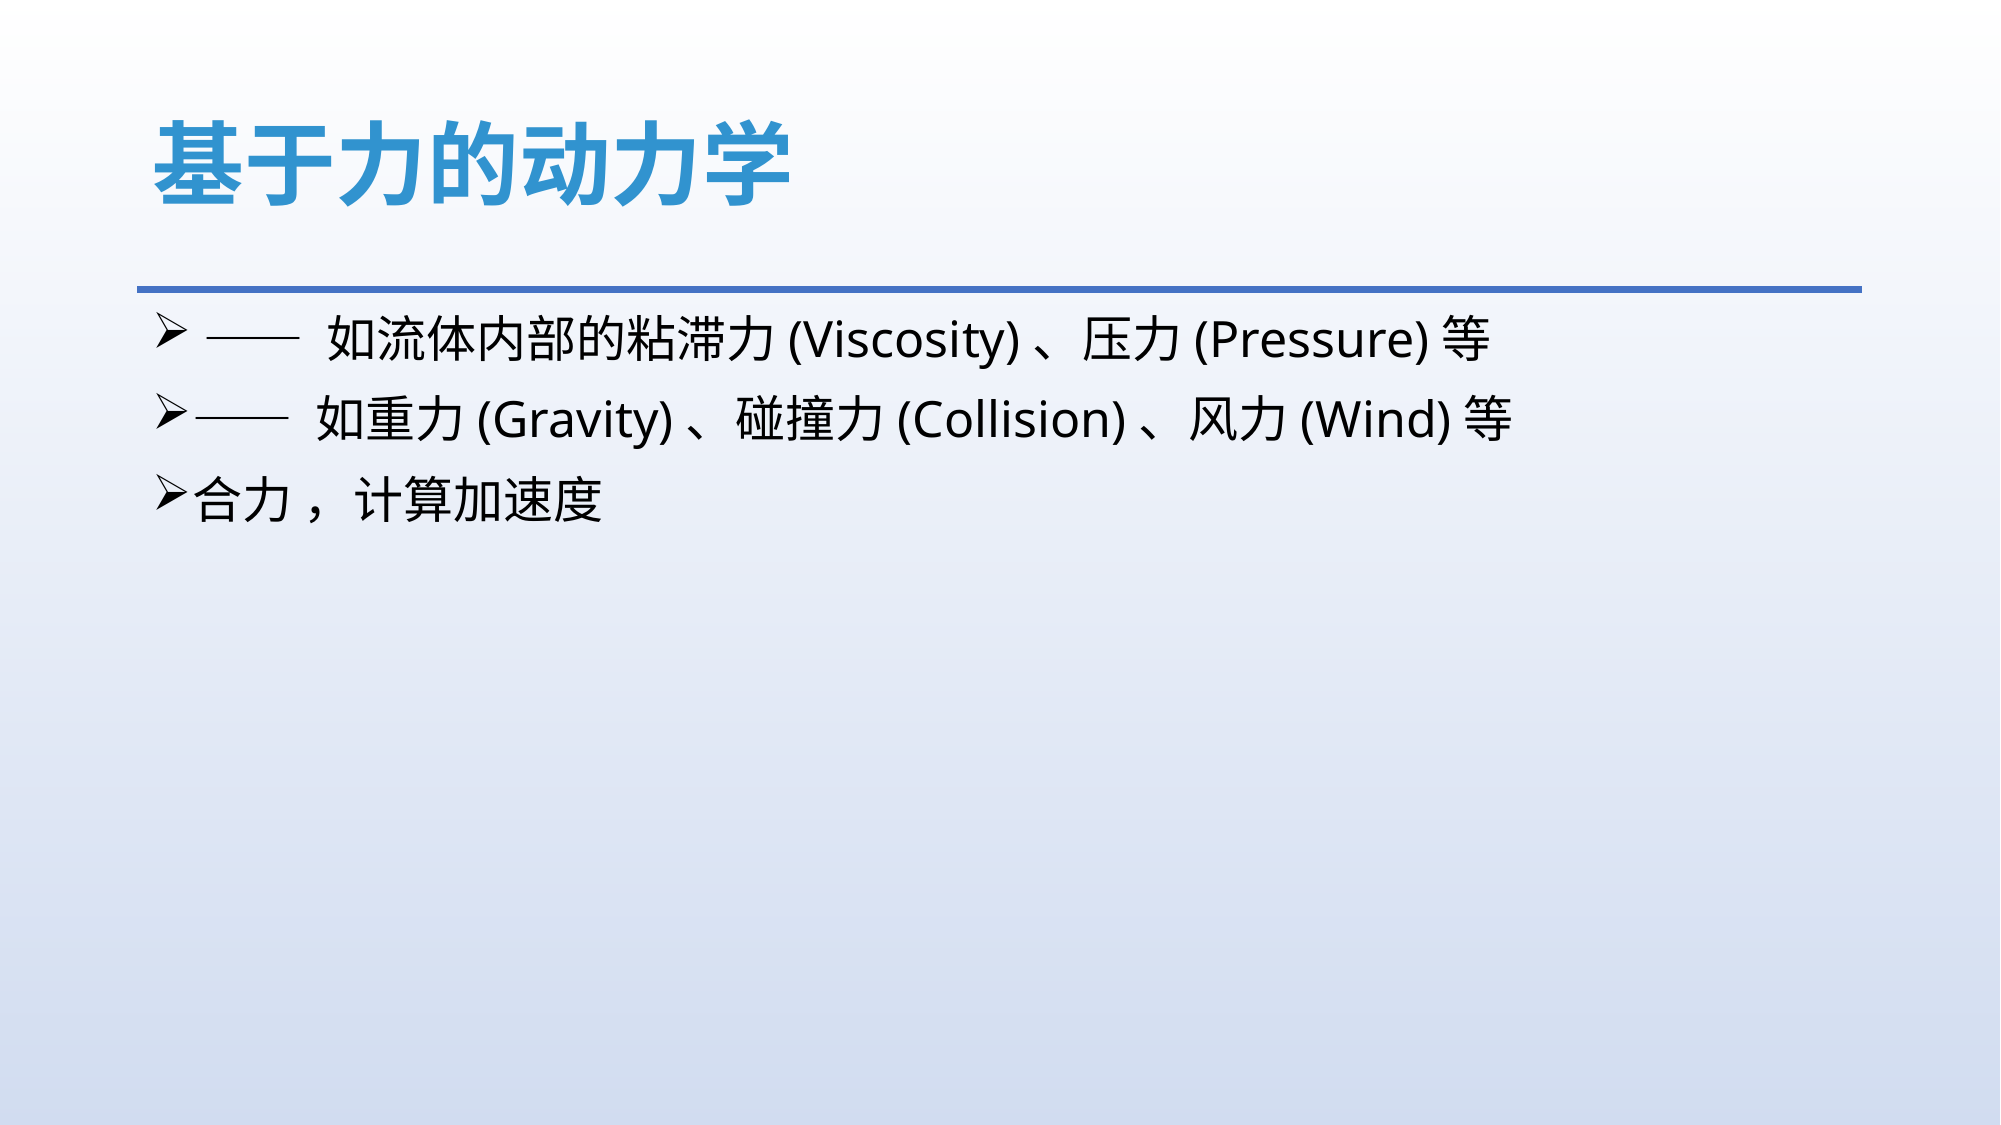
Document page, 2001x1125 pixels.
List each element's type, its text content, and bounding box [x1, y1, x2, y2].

title 基于力的动力学 [137, 59, 1863, 278]
